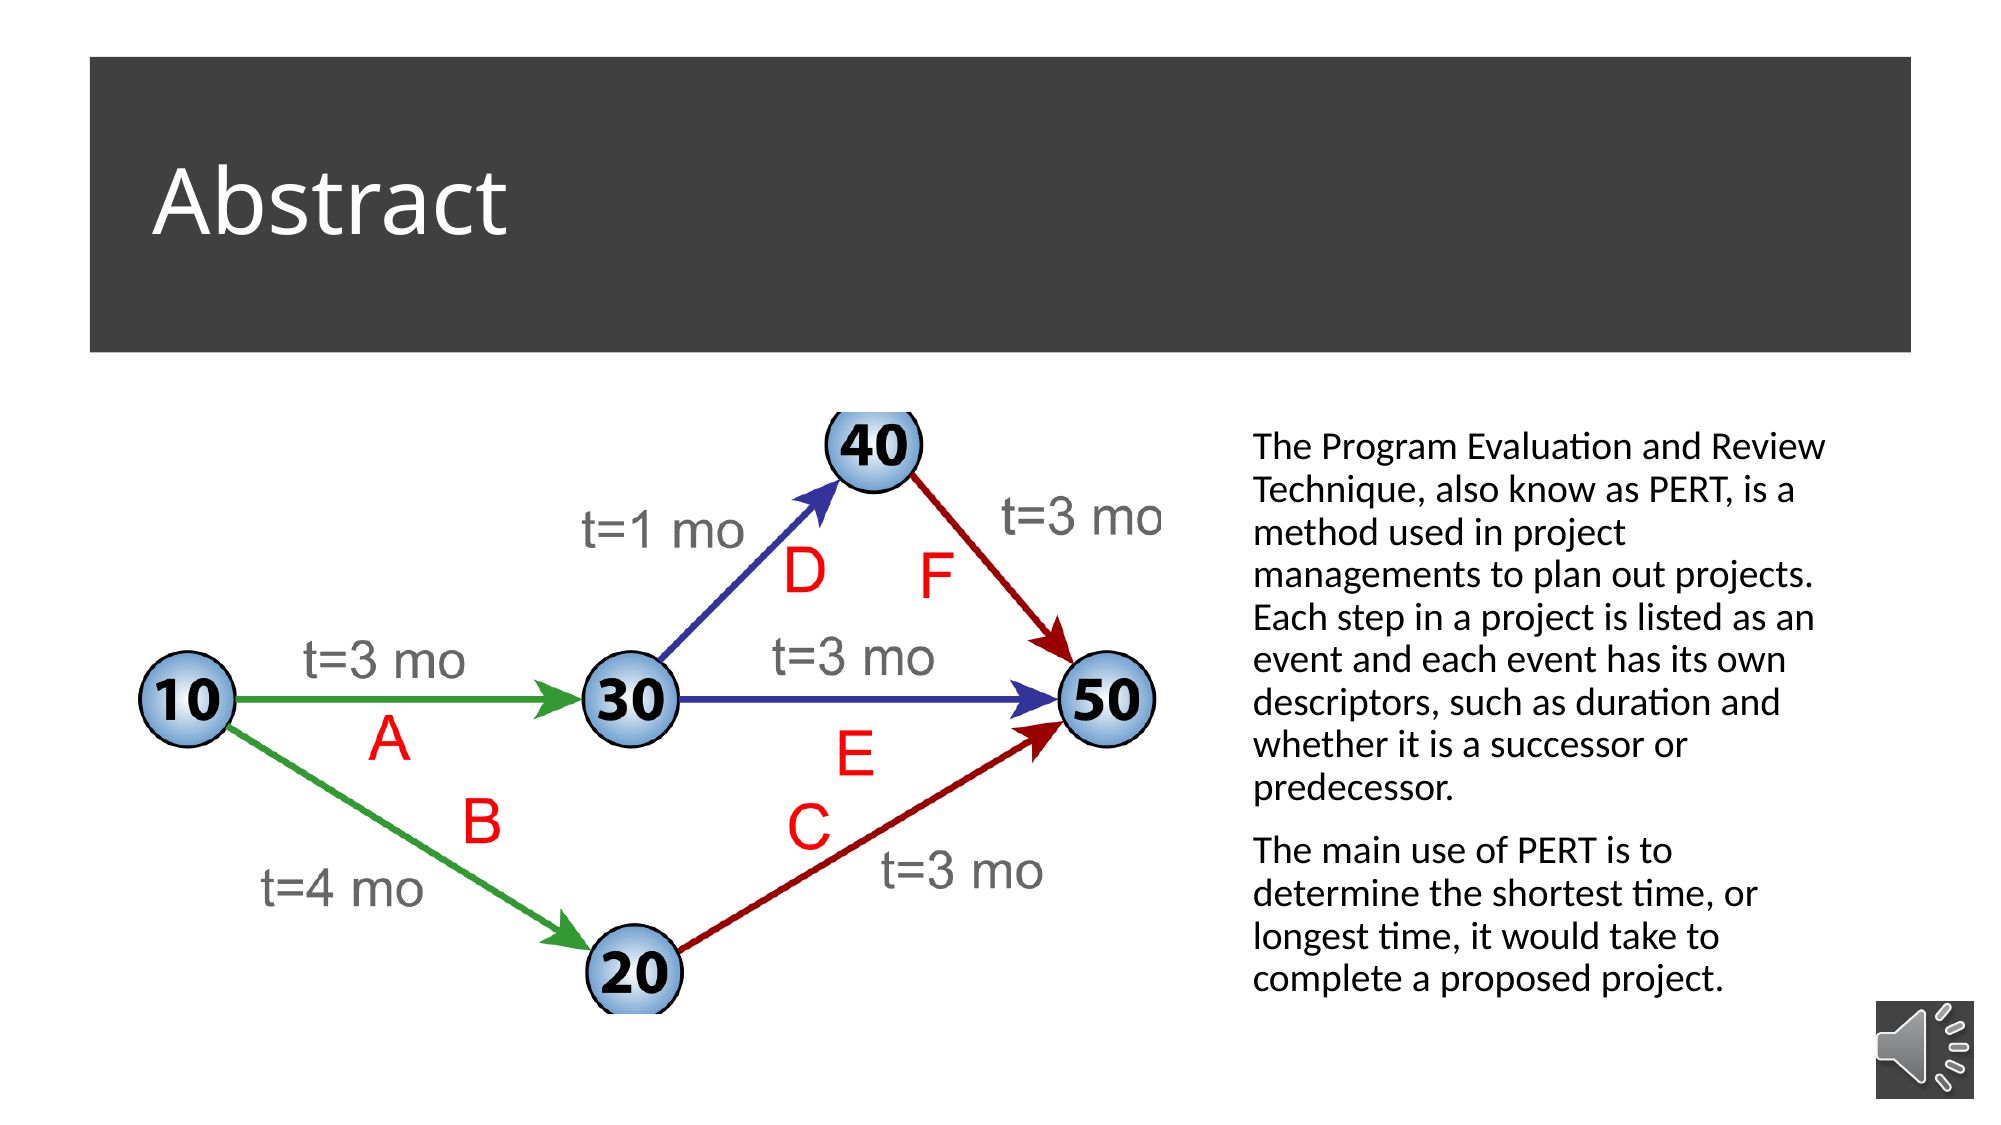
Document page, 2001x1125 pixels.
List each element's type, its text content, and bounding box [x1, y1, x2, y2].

text_box [89, 56, 1912, 353]
picture [137, 412, 1161, 1014]
picture [1874, 999, 1975, 1100]
title Abstract [137, 96, 1863, 314]
list The Program Evaluation and Review Technique, also know as PERT, is a method used in project managements to plan out projects. Each step in a project is listed as an event and each event has its own descriptors, such as duration and whether it is a successor or predecessor. The main use of PERT is to determine the shortest time, or longest time, it would take to complete a proposed project. [1237, 412, 1862, 1014]
